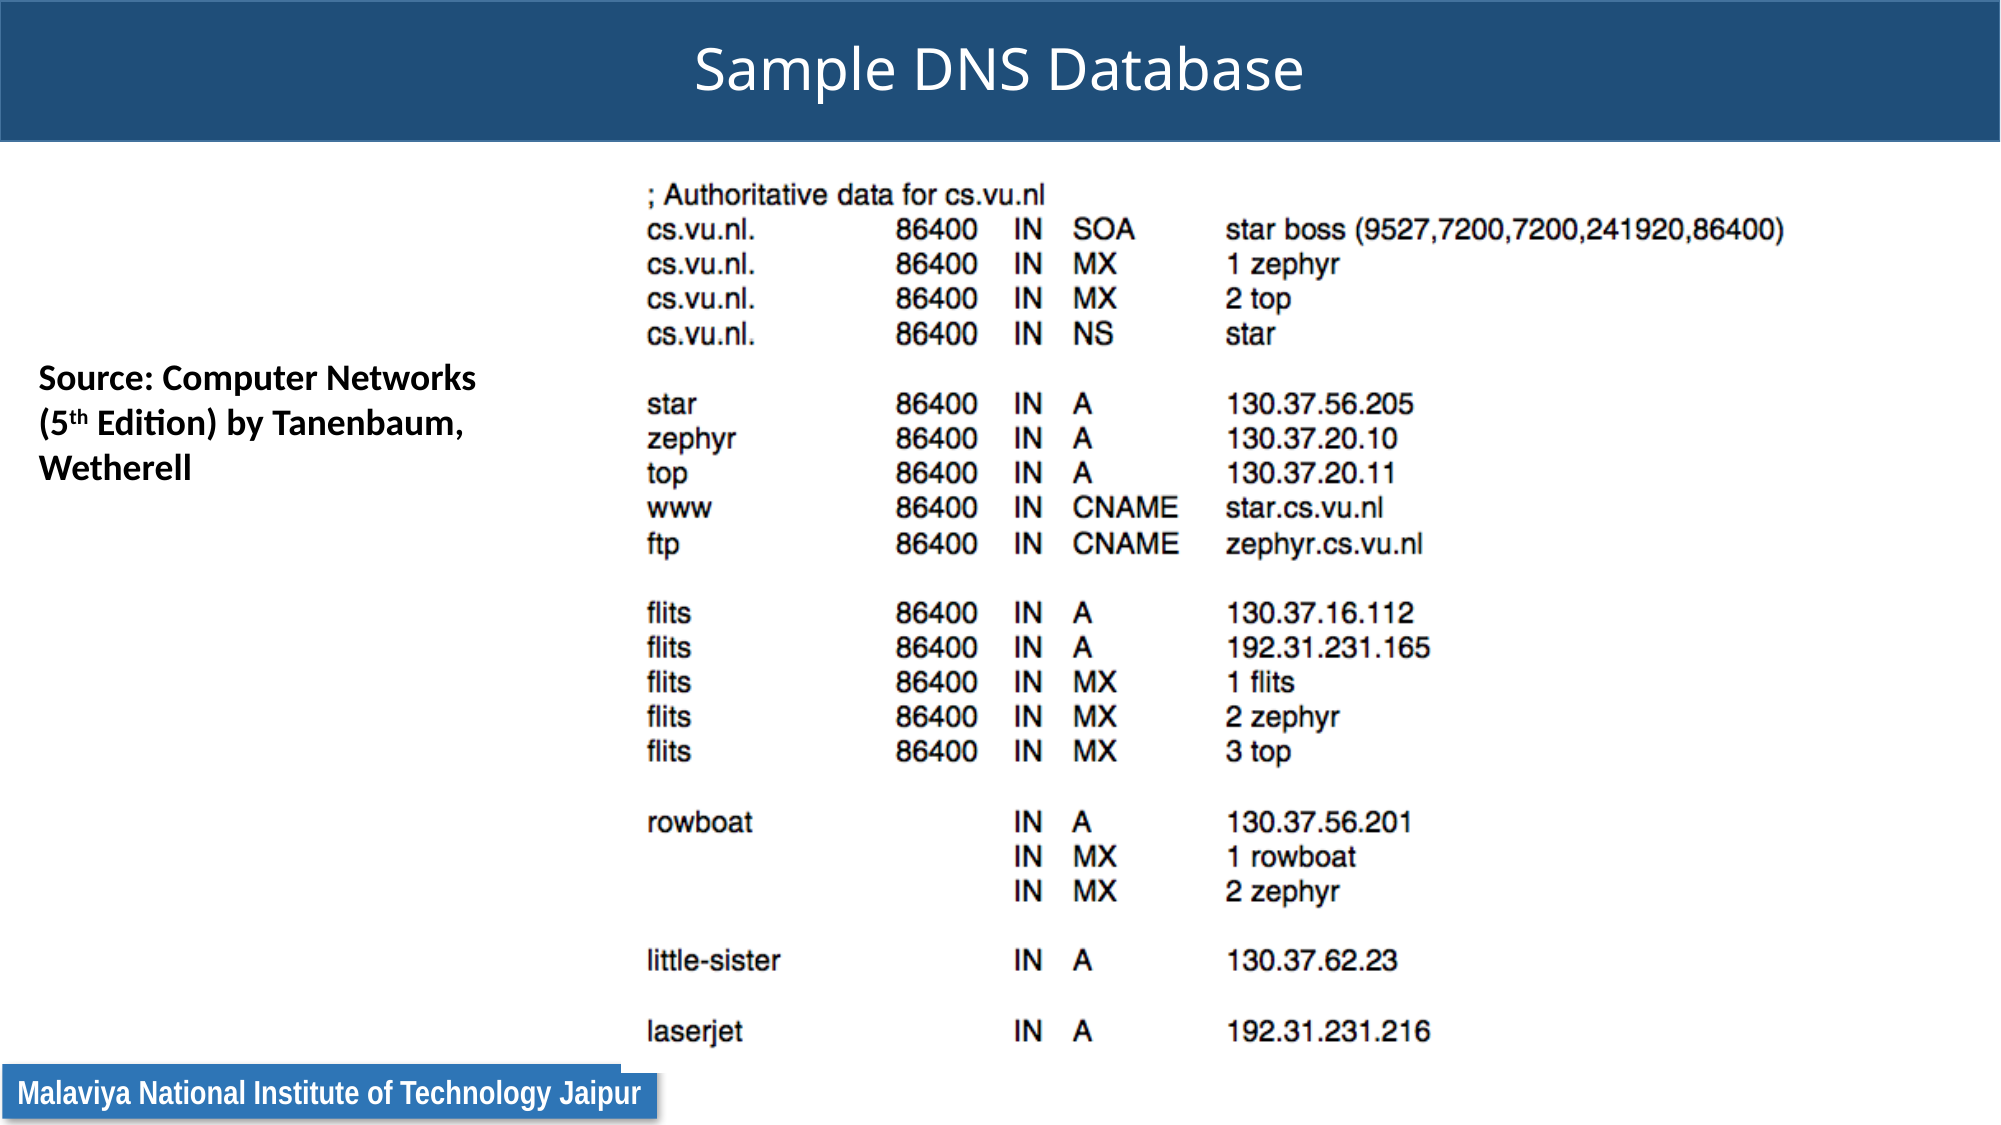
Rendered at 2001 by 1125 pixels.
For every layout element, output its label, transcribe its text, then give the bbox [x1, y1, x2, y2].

picture [621, 168, 1823, 1073]
title Sample DNS Database [0, 1, 2000, 141]
text_box Source: Computer Networks (5th Edition) by Tanenbaum, Wetherell [23, 345, 512, 496]
